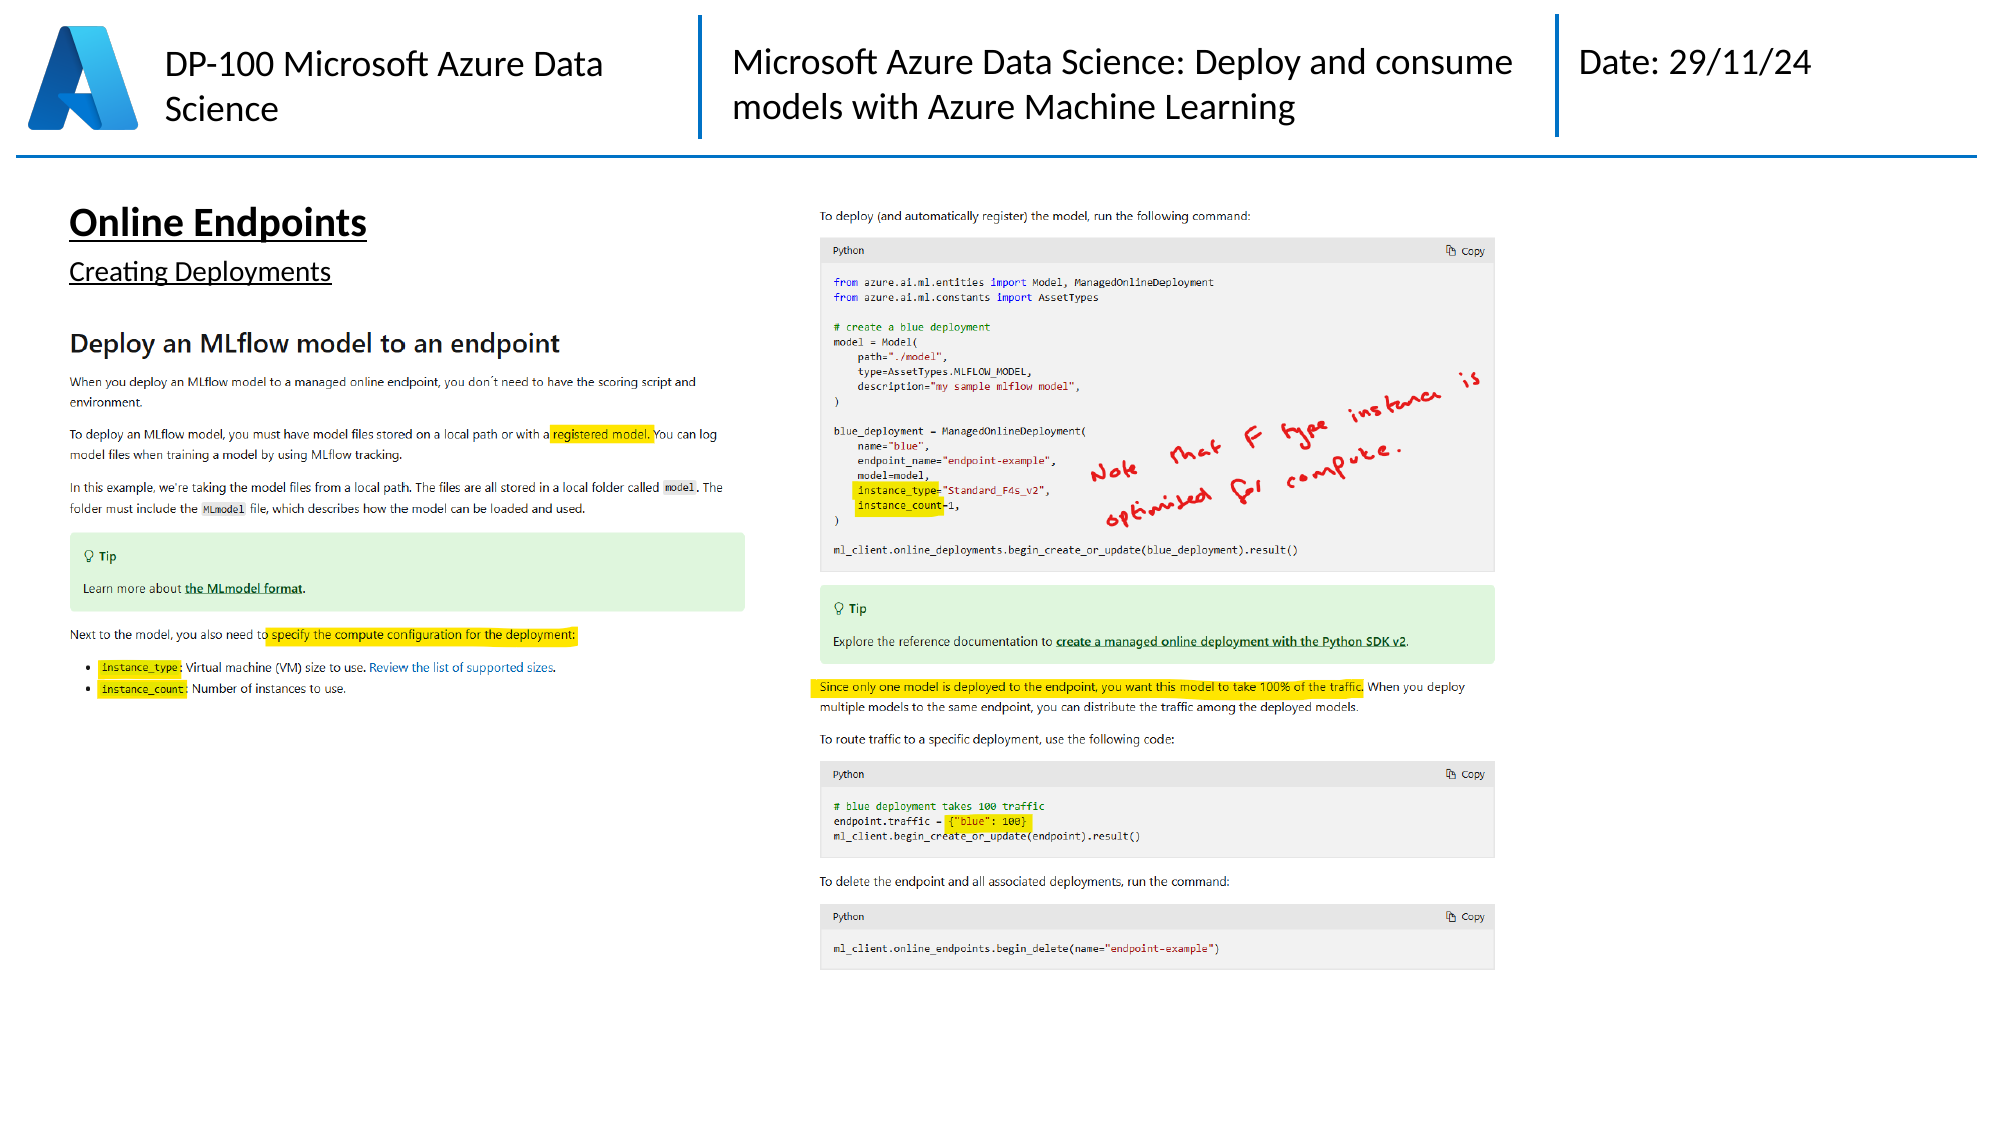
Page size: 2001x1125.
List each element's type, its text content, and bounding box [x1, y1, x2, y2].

picture [54, 324, 750, 701]
text_box Online Endpoints Creating Deployments [54, 177, 817, 295]
picture [804, 202, 1519, 976]
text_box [16, 13, 1978, 157]
picture [23, 18, 143, 138]
